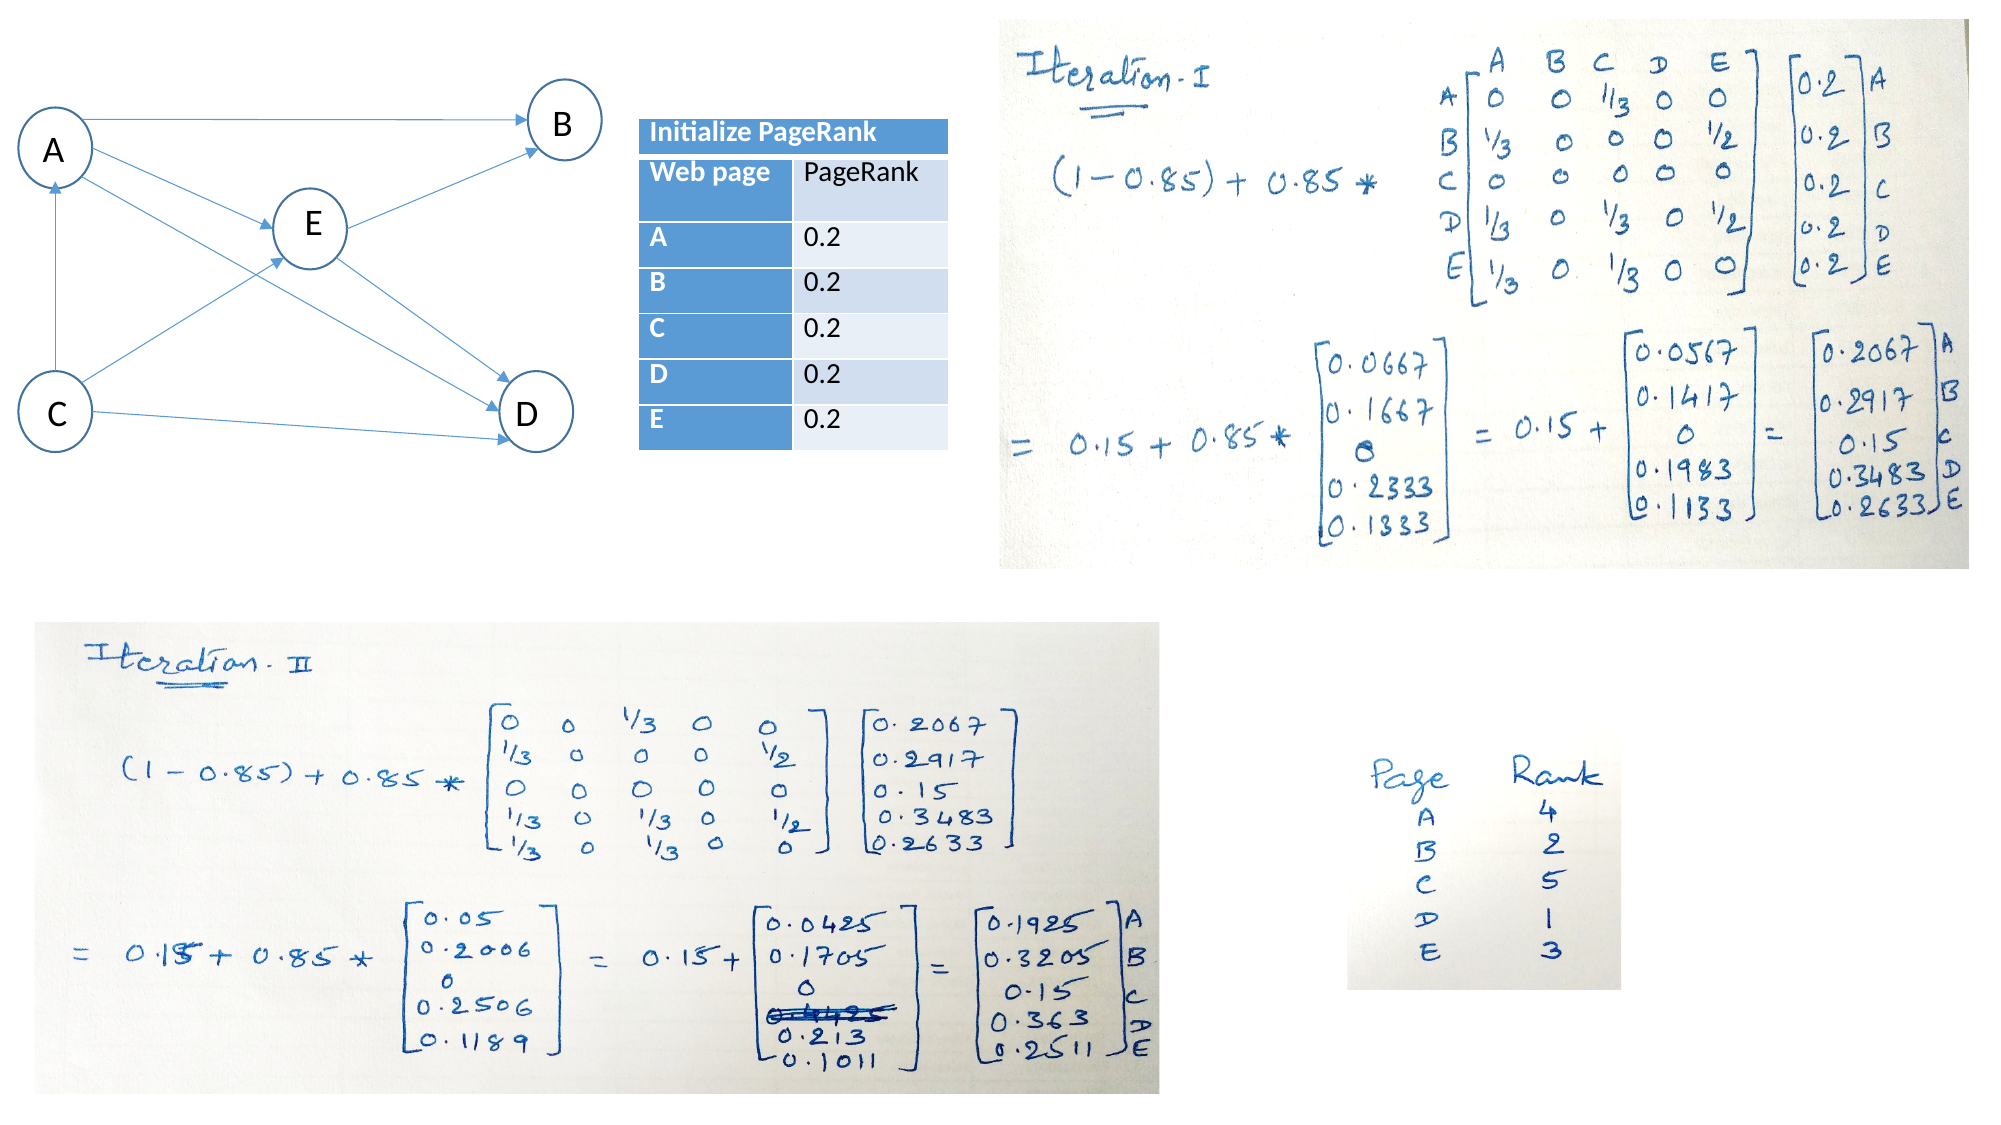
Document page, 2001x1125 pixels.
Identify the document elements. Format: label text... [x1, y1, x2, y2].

table_cell B [639, 269, 792, 313]
table_cell A [639, 223, 792, 267]
table_cell C [639, 314, 792, 358]
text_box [18, 79, 612, 452]
table_cell 0.2 [794, 269, 948, 313]
table_cell 0.2 [794, 360, 948, 404]
picture [34, 622, 1160, 1094]
picture [1347, 725, 1622, 991]
table_cell PageRank [794, 160, 948, 221]
table_header Initialize PageRank [639, 119, 948, 154]
table_cell E [639, 406, 792, 450]
table_cell 0.2 [794, 314, 948, 358]
table_cell 0.2 [794, 223, 948, 267]
table_cell Web page [639, 160, 792, 221]
picture [999, 19, 1969, 570]
table_cell D [639, 360, 792, 404]
table_cell 0.2 [794, 406, 948, 450]
